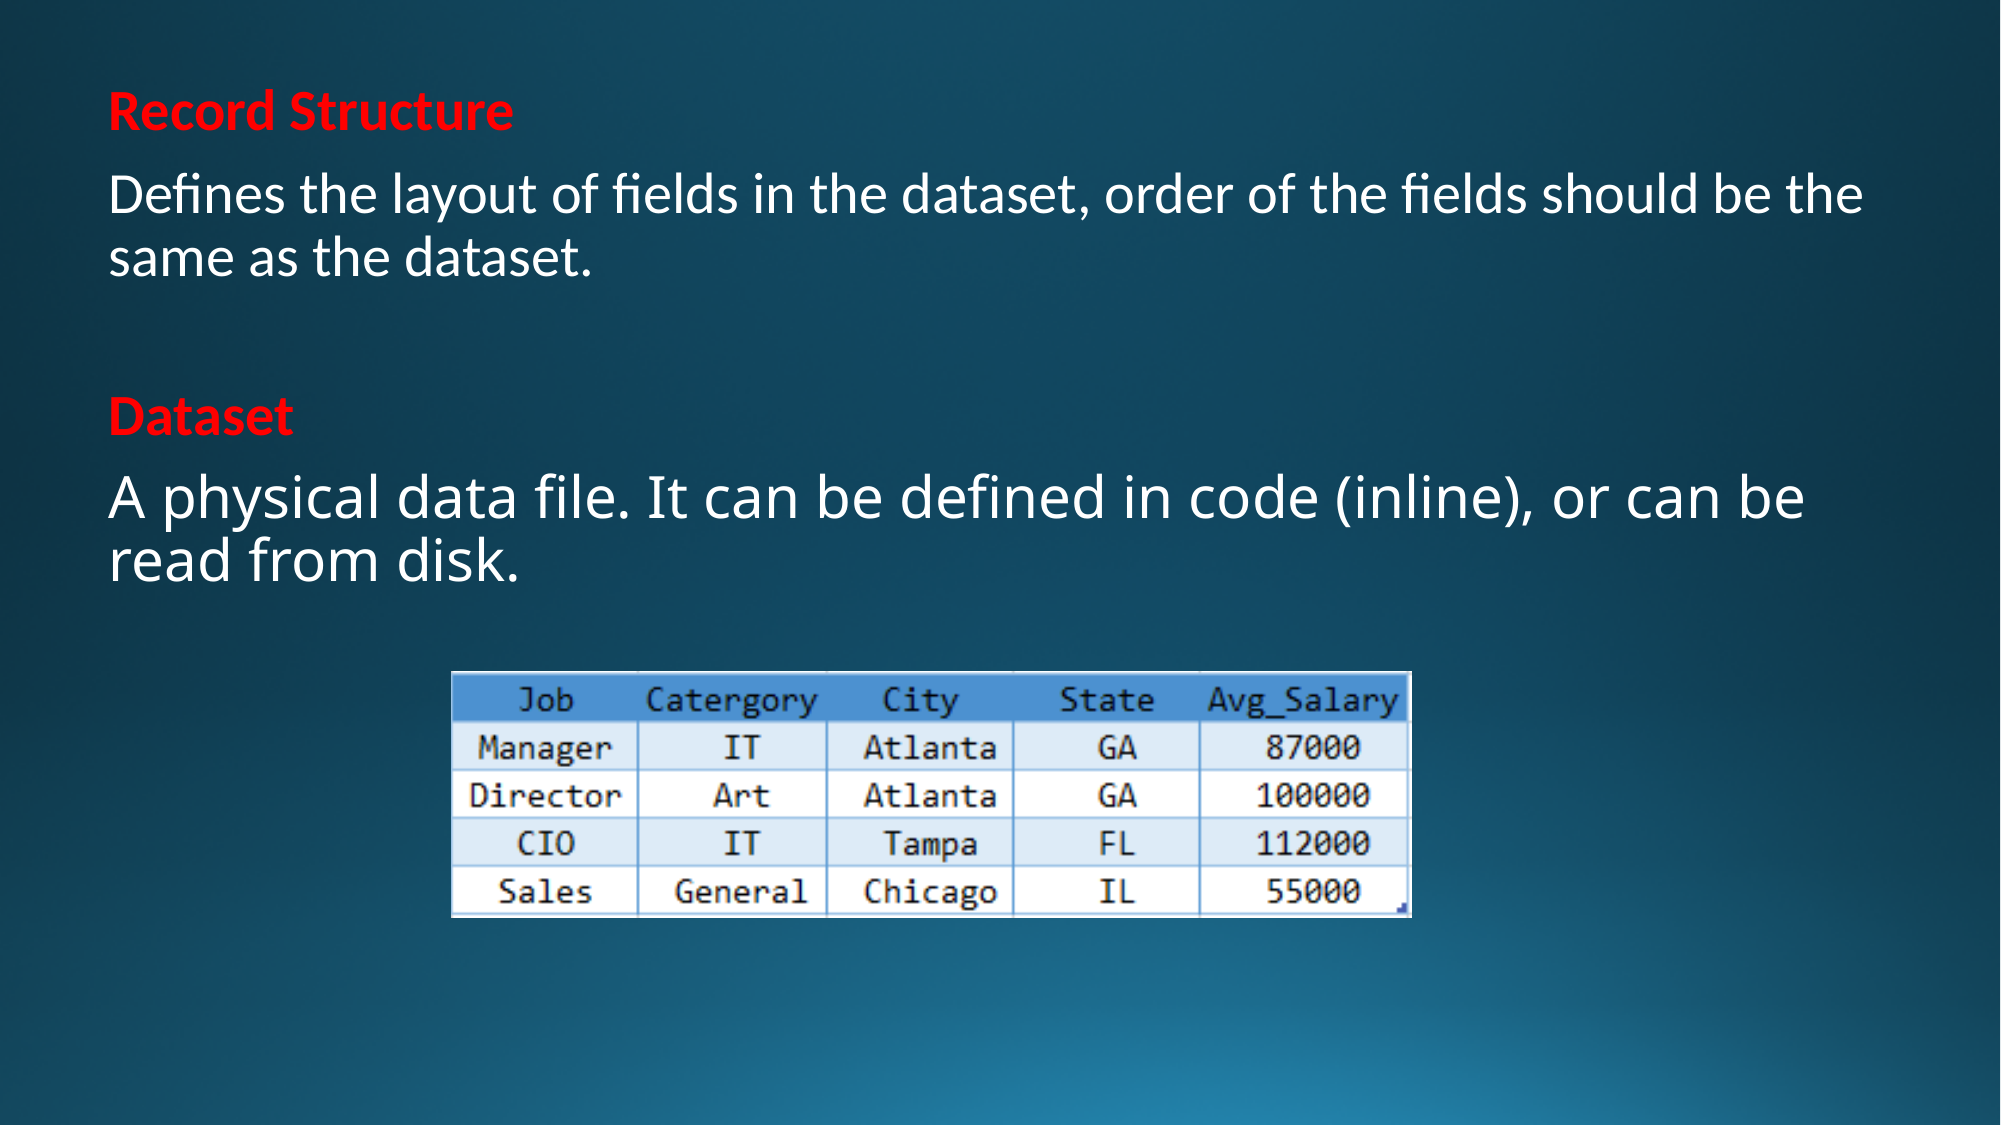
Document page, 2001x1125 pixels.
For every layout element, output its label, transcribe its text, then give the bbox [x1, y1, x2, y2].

list Record Structure Defines the layout of fields in the dataset, order of the fields should be the same as the dataset. Dataset A physical data file. It can be defined in code (inline), or can be read from disk. [93, 72, 1904, 1035]
picture [0, 0, 2001, 1125]
